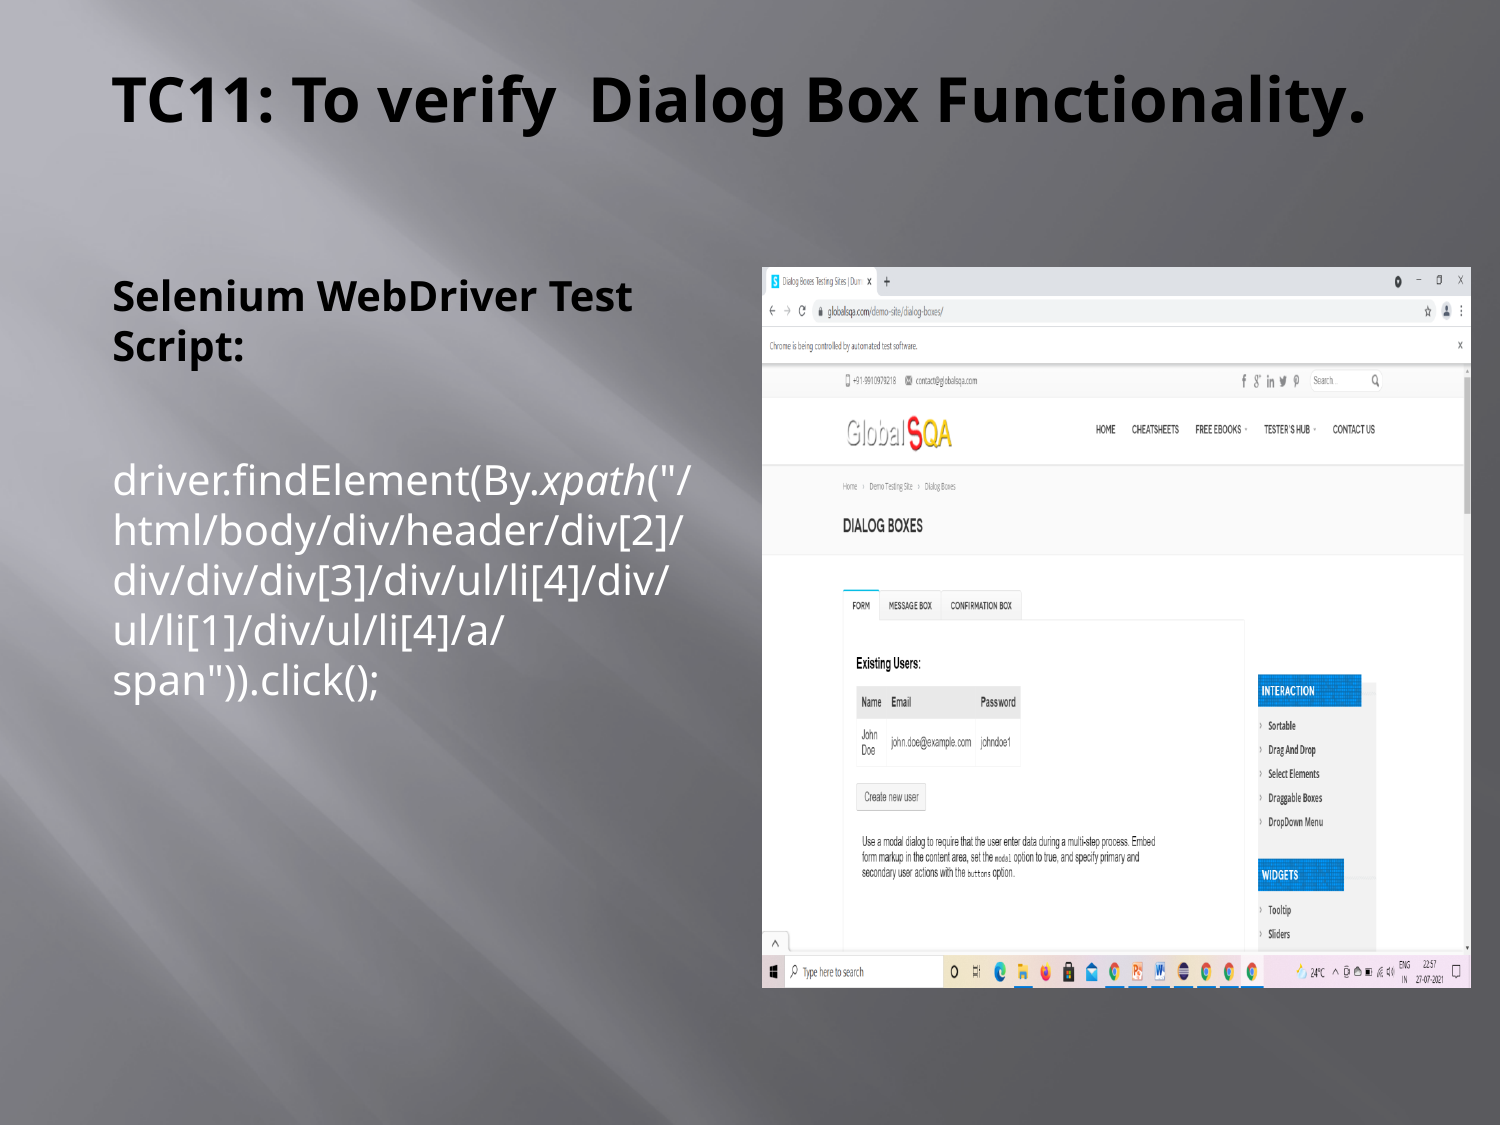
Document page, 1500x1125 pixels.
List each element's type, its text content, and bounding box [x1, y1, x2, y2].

title TC11: To verify Dialog Box Functionality. [64, 42, 1415, 231]
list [762, 266, 1471, 988]
list Selenium WebDriver Test Script: driver.findElement(By.xpath("/html/body/div/header/div[2]/div/div/div[3]/div/ul/li[4]/div/ul/li[1]/div/ul/li[4]/a/span")).click(); [75, 262, 738, 1005]
